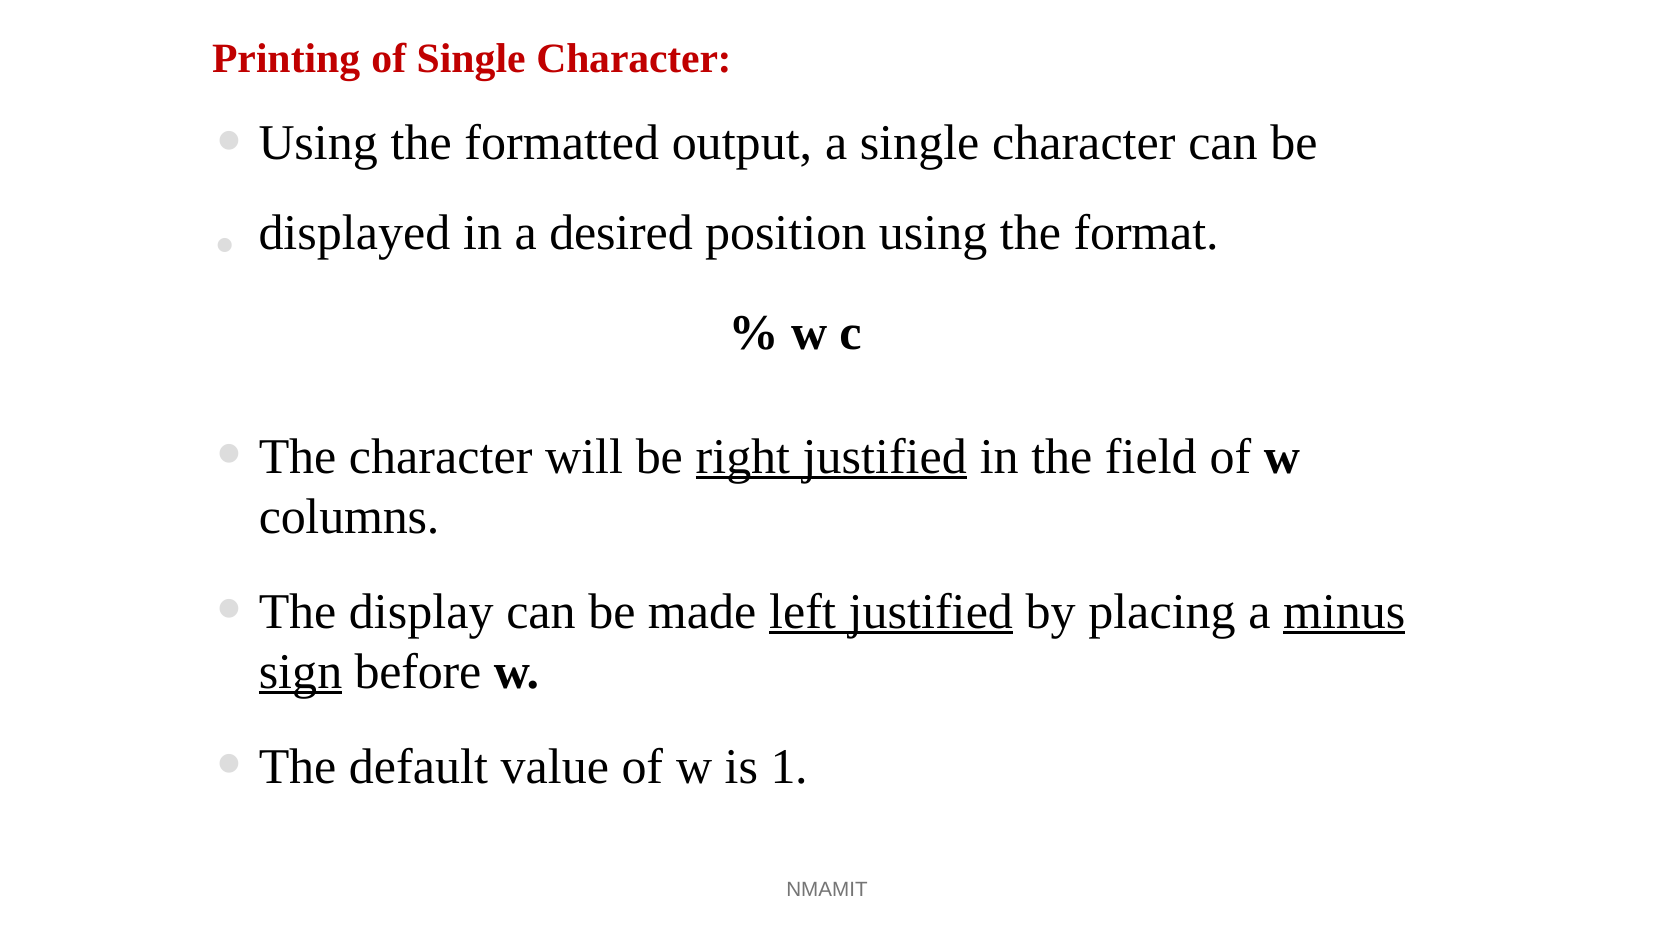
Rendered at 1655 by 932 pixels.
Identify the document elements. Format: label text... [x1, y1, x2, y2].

text_box % w c [726, 297, 913, 360]
text_box ⚫ [210, 224, 234, 263]
title Printing of Single Character: [210, 0, 788, 77]
text_box The character will be right justified in the field of w columns. The display can be made left justified by placing a minus sign before w. The default value of w is 1. [210, 421, 1452, 794]
footer NMAMIT [547, 863, 1107, 913]
text_box Using the formatted output, a single character can be displayed in a desired position using the format. [210, 77, 1505, 260]
